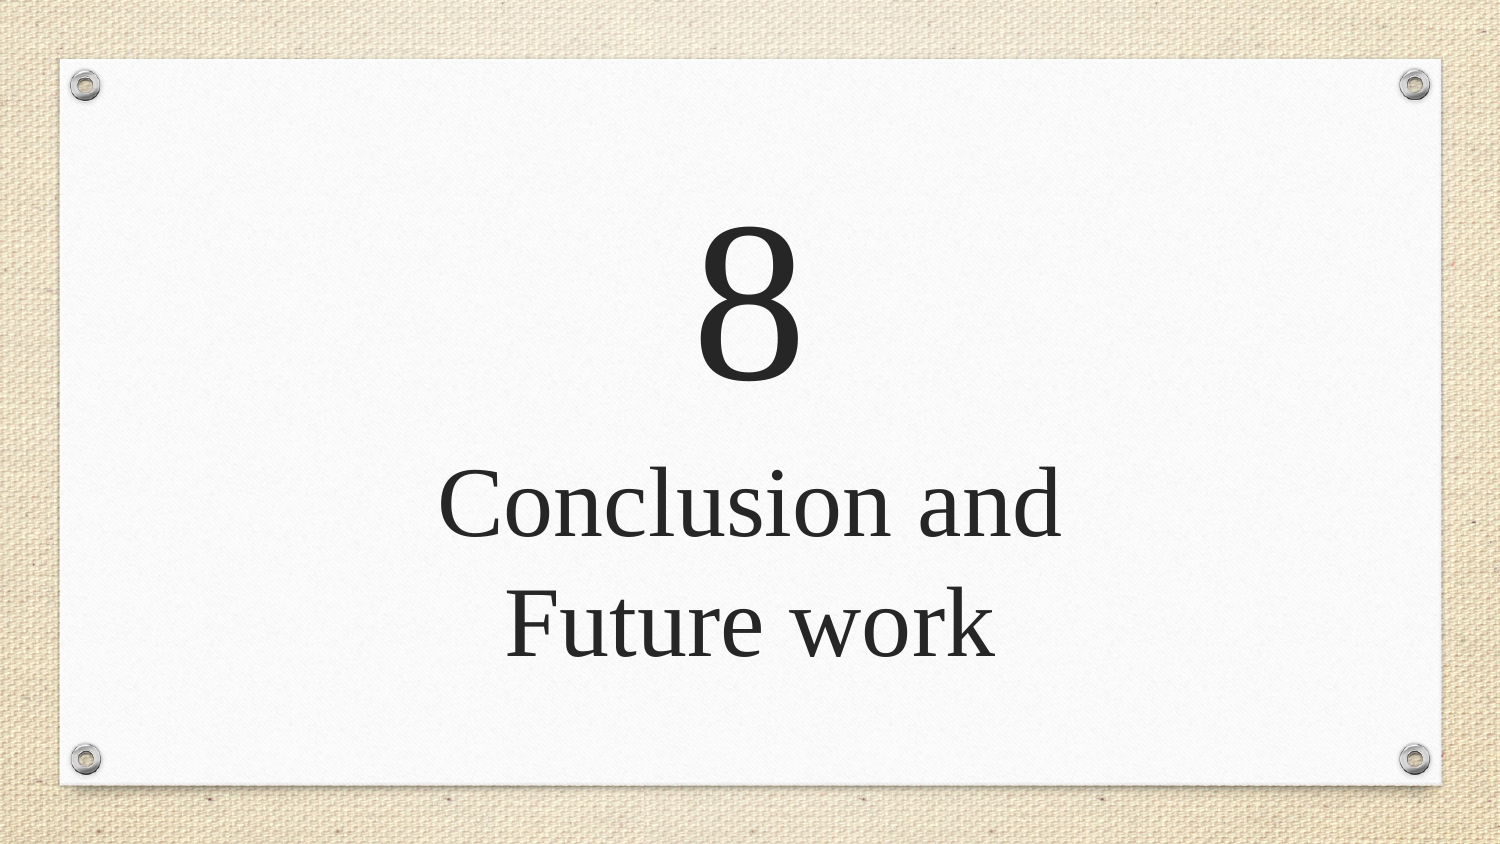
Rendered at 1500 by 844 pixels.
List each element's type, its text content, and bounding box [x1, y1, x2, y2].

title Conclusion and Future work [400, 494, 1100, 739]
title 8 [505, 180, 995, 395]
picture [0, 0, 1500, 844]
